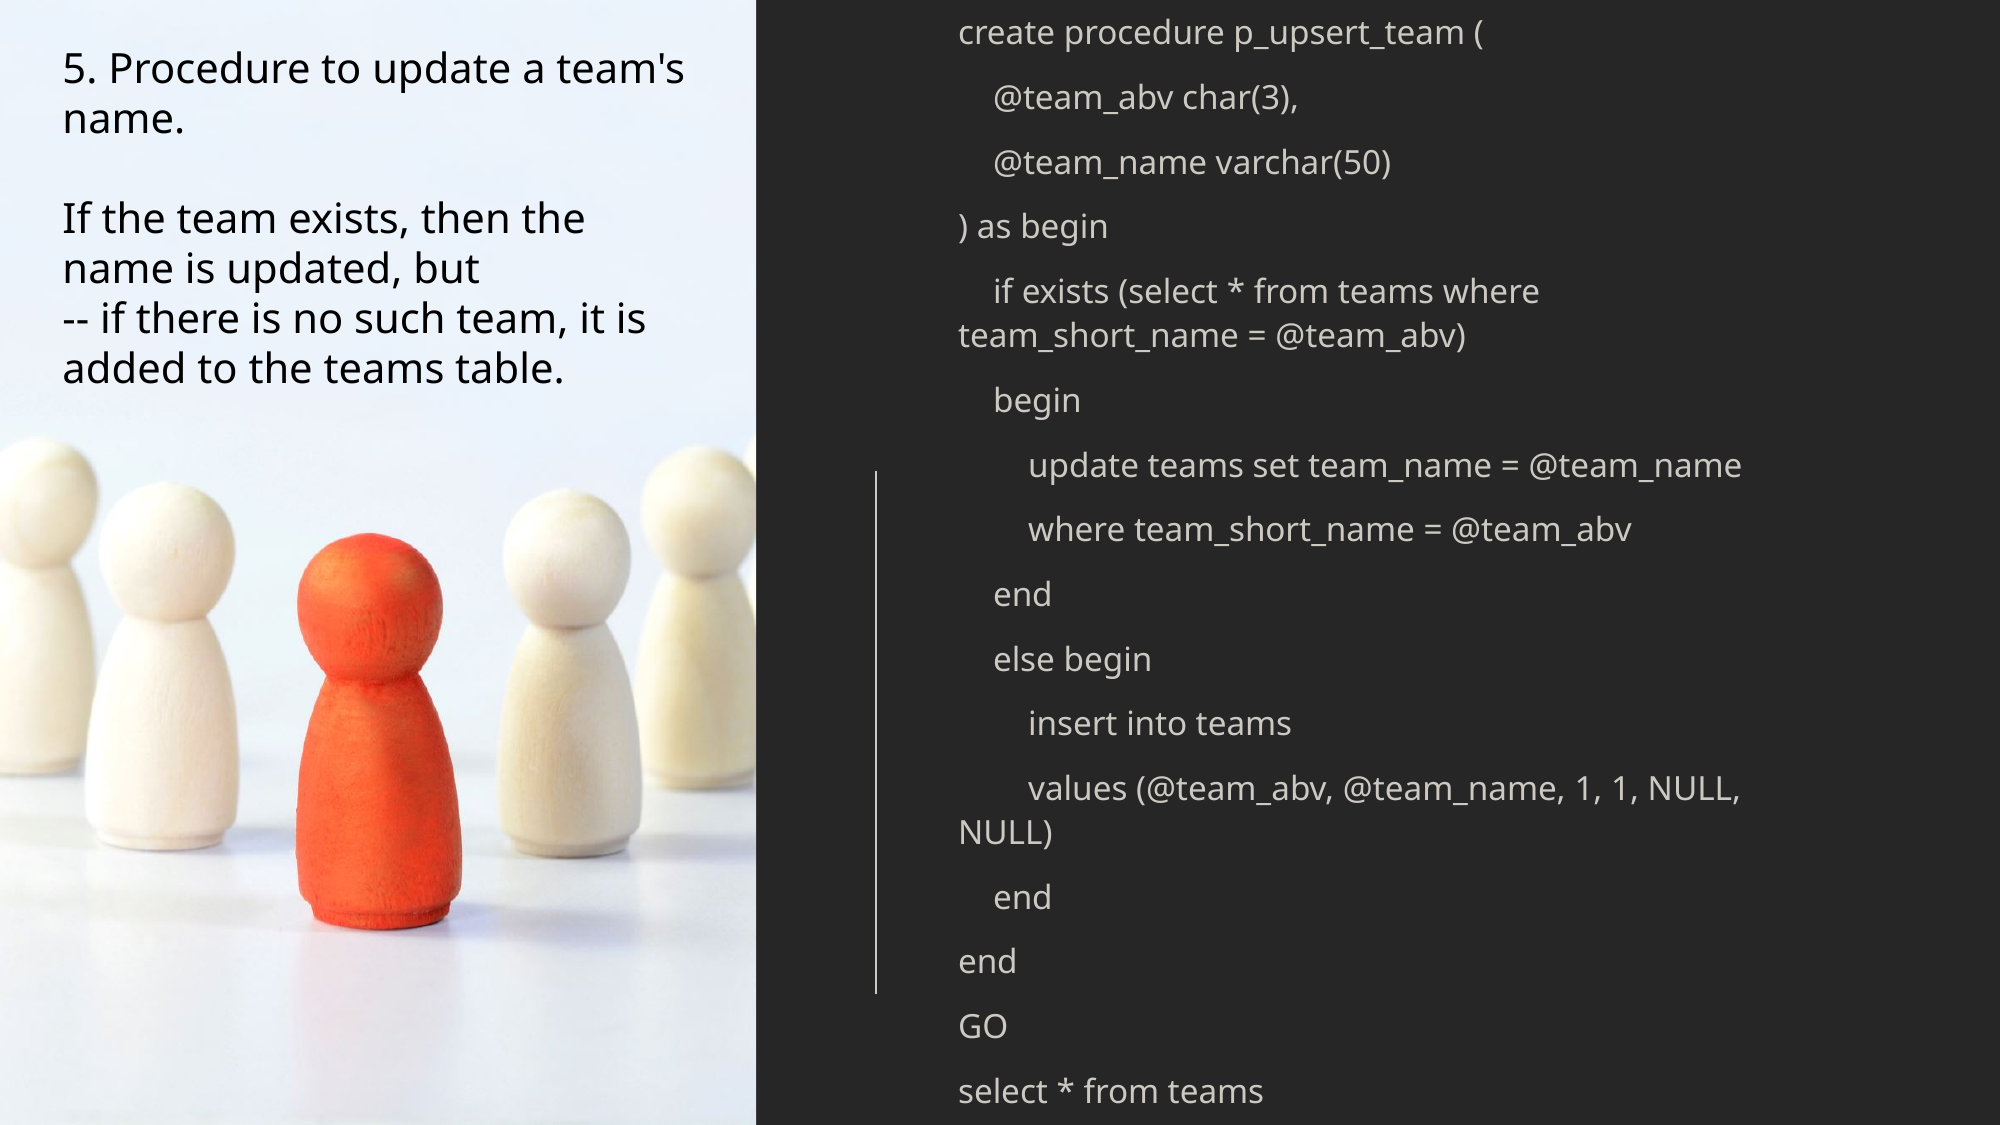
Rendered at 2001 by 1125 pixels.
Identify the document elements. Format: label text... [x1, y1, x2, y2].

text_box [757, 0, 2000, 1125]
list create procedure p_upsert_team ( @team_abv char(3), @team_name varchar(50) ) as begin if exists (select * from teams where team_short_name = @team_abv) begin update teams set team_name = @team_name where team_short_name = @team_abv end else begin insert into teams values (@team_abv, @team_name, 1, 1, NULL, NULL) end end GO select * from teams [943, 0, 1813, 1040]
picture [0, 0, 757, 1125]
